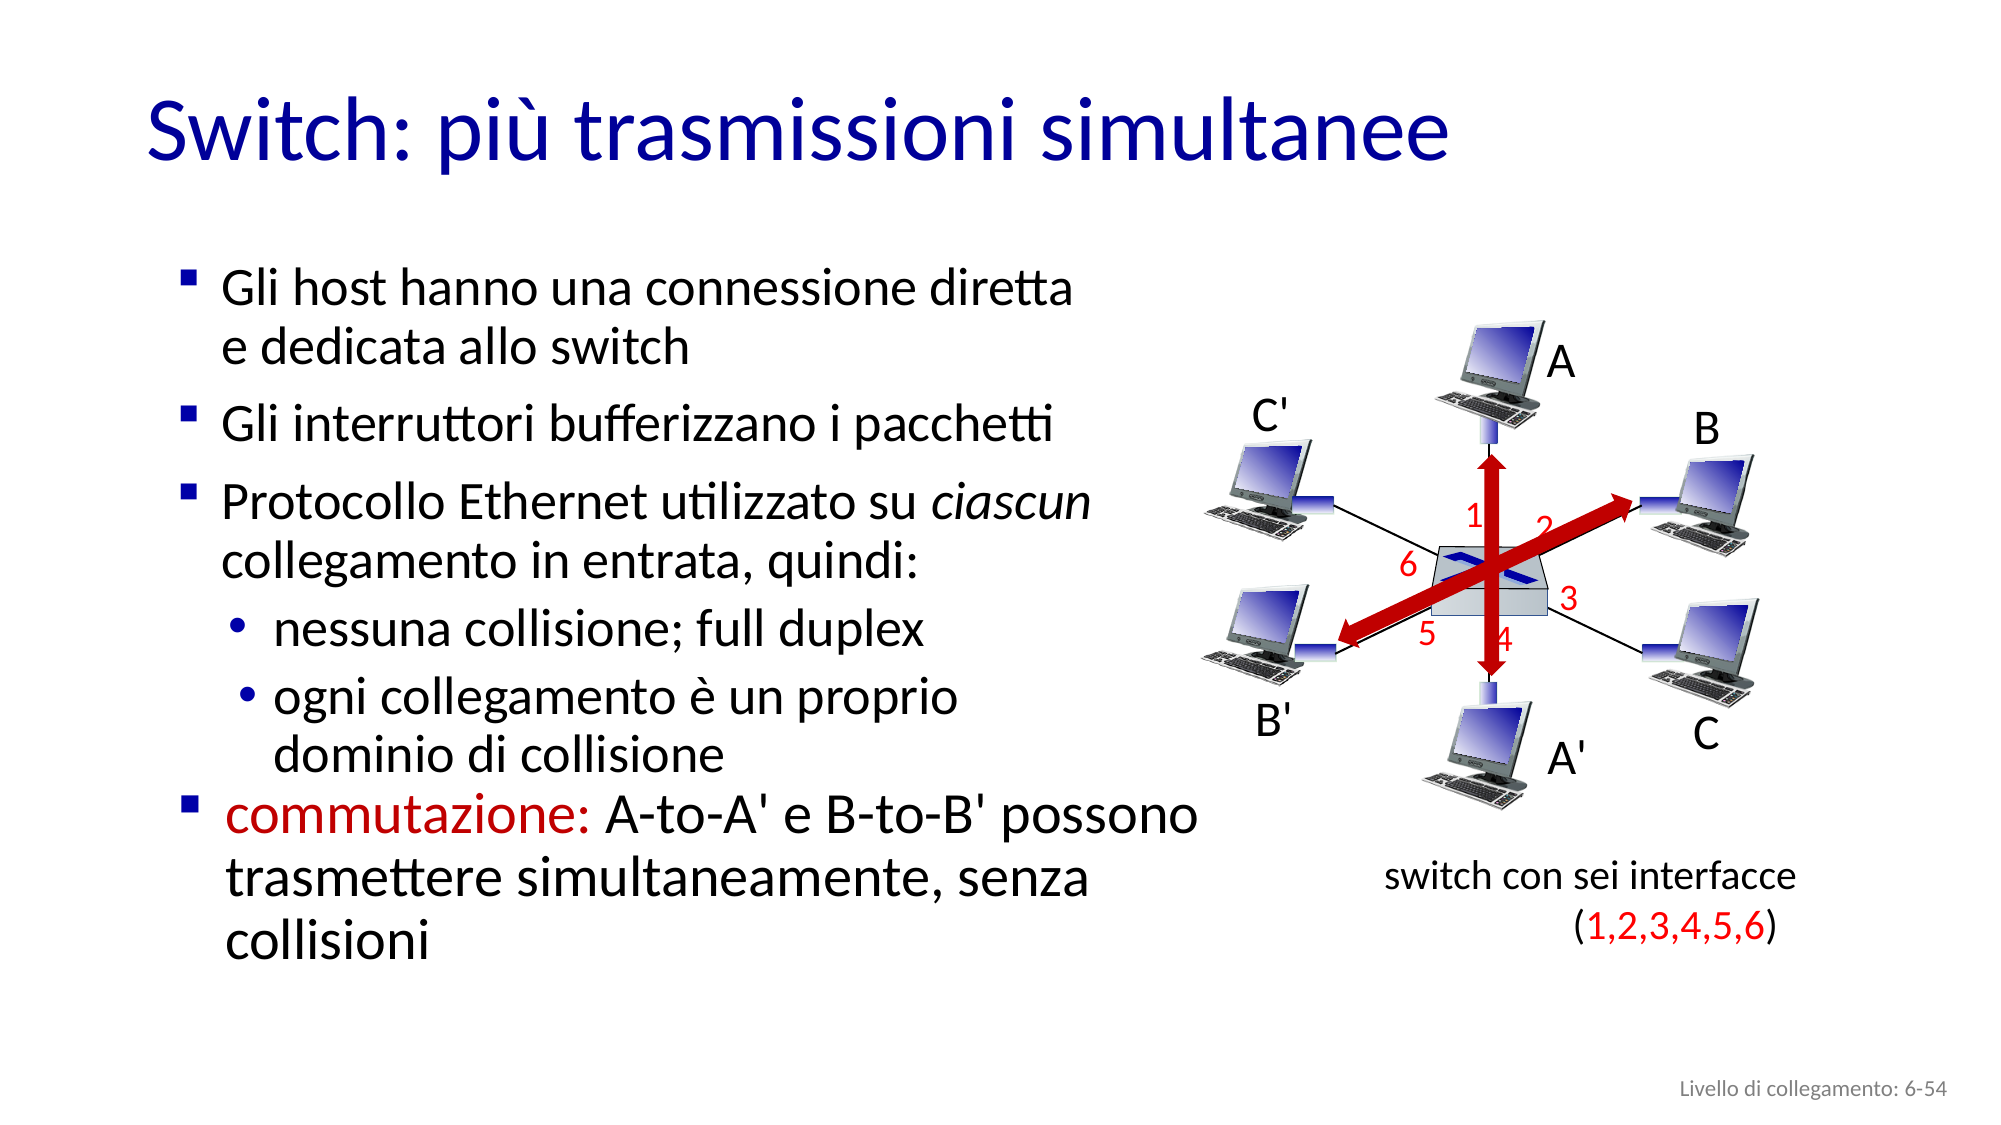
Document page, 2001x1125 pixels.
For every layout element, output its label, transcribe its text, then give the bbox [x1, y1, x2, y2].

title Switch: più trasmissioni simultanee [131, 57, 1857, 205]
text_box commutazione: A-to-A' e B-to-B' possono trasmettere simultaneamente, senza collisioni [152, 776, 1256, 1021]
slide_number Livello di collegamento: 6- 53 [1512, 1056, 1963, 1117]
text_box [1174, 315, 1812, 957]
text_box Gli host hanno una connessione diretta e dedicata allo switch Gli interruttori bufferizzano i pacchetti Protocollo Ethernet utilizzato su ciascun collegamento in entrata, quindi: nessuna collisione; full duplex ogni collegamento è un proprio dominio di collisione [152, 251, 1112, 776]
